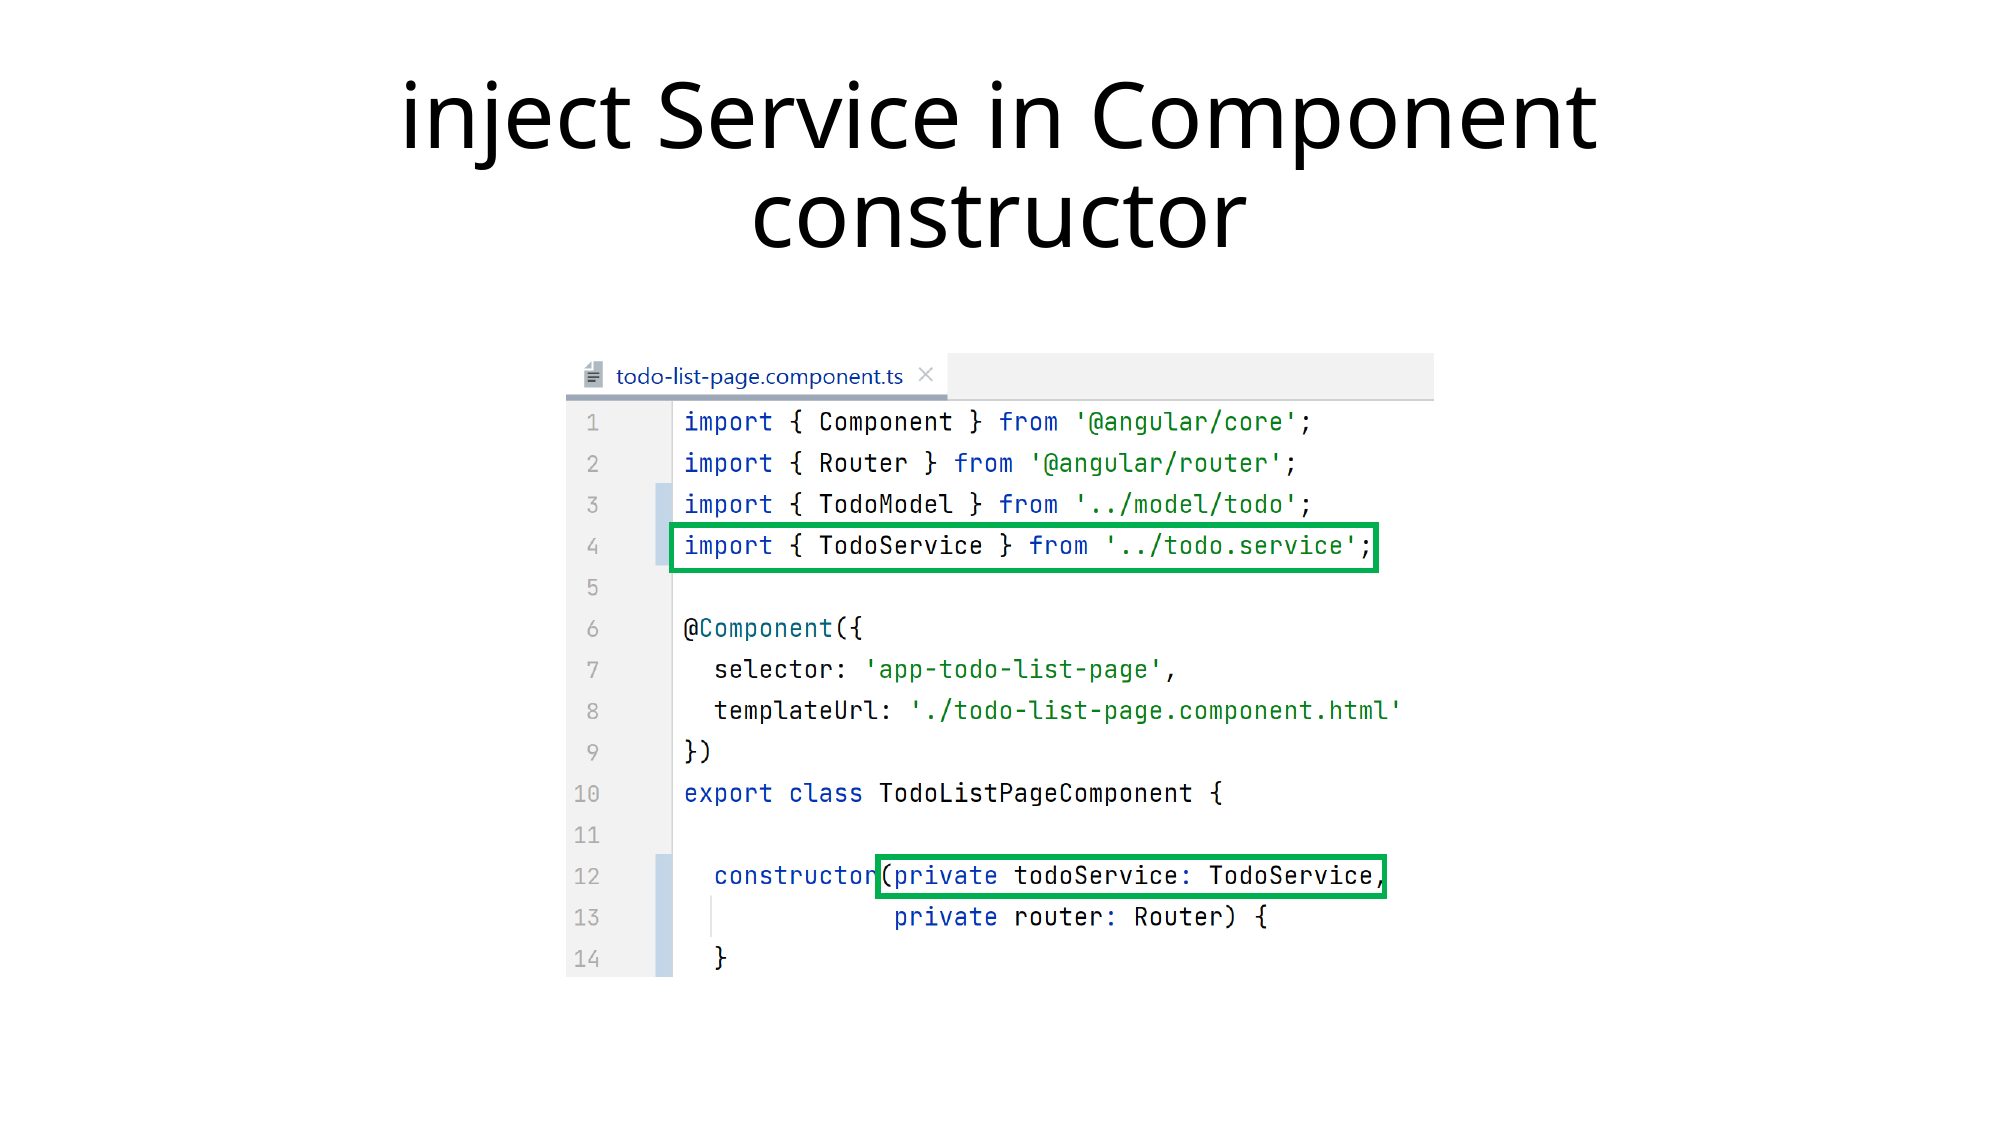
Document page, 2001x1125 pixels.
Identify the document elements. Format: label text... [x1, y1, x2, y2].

picture [566, 353, 1434, 977]
title inject Service in Component constructor [137, 59, 1863, 278]
